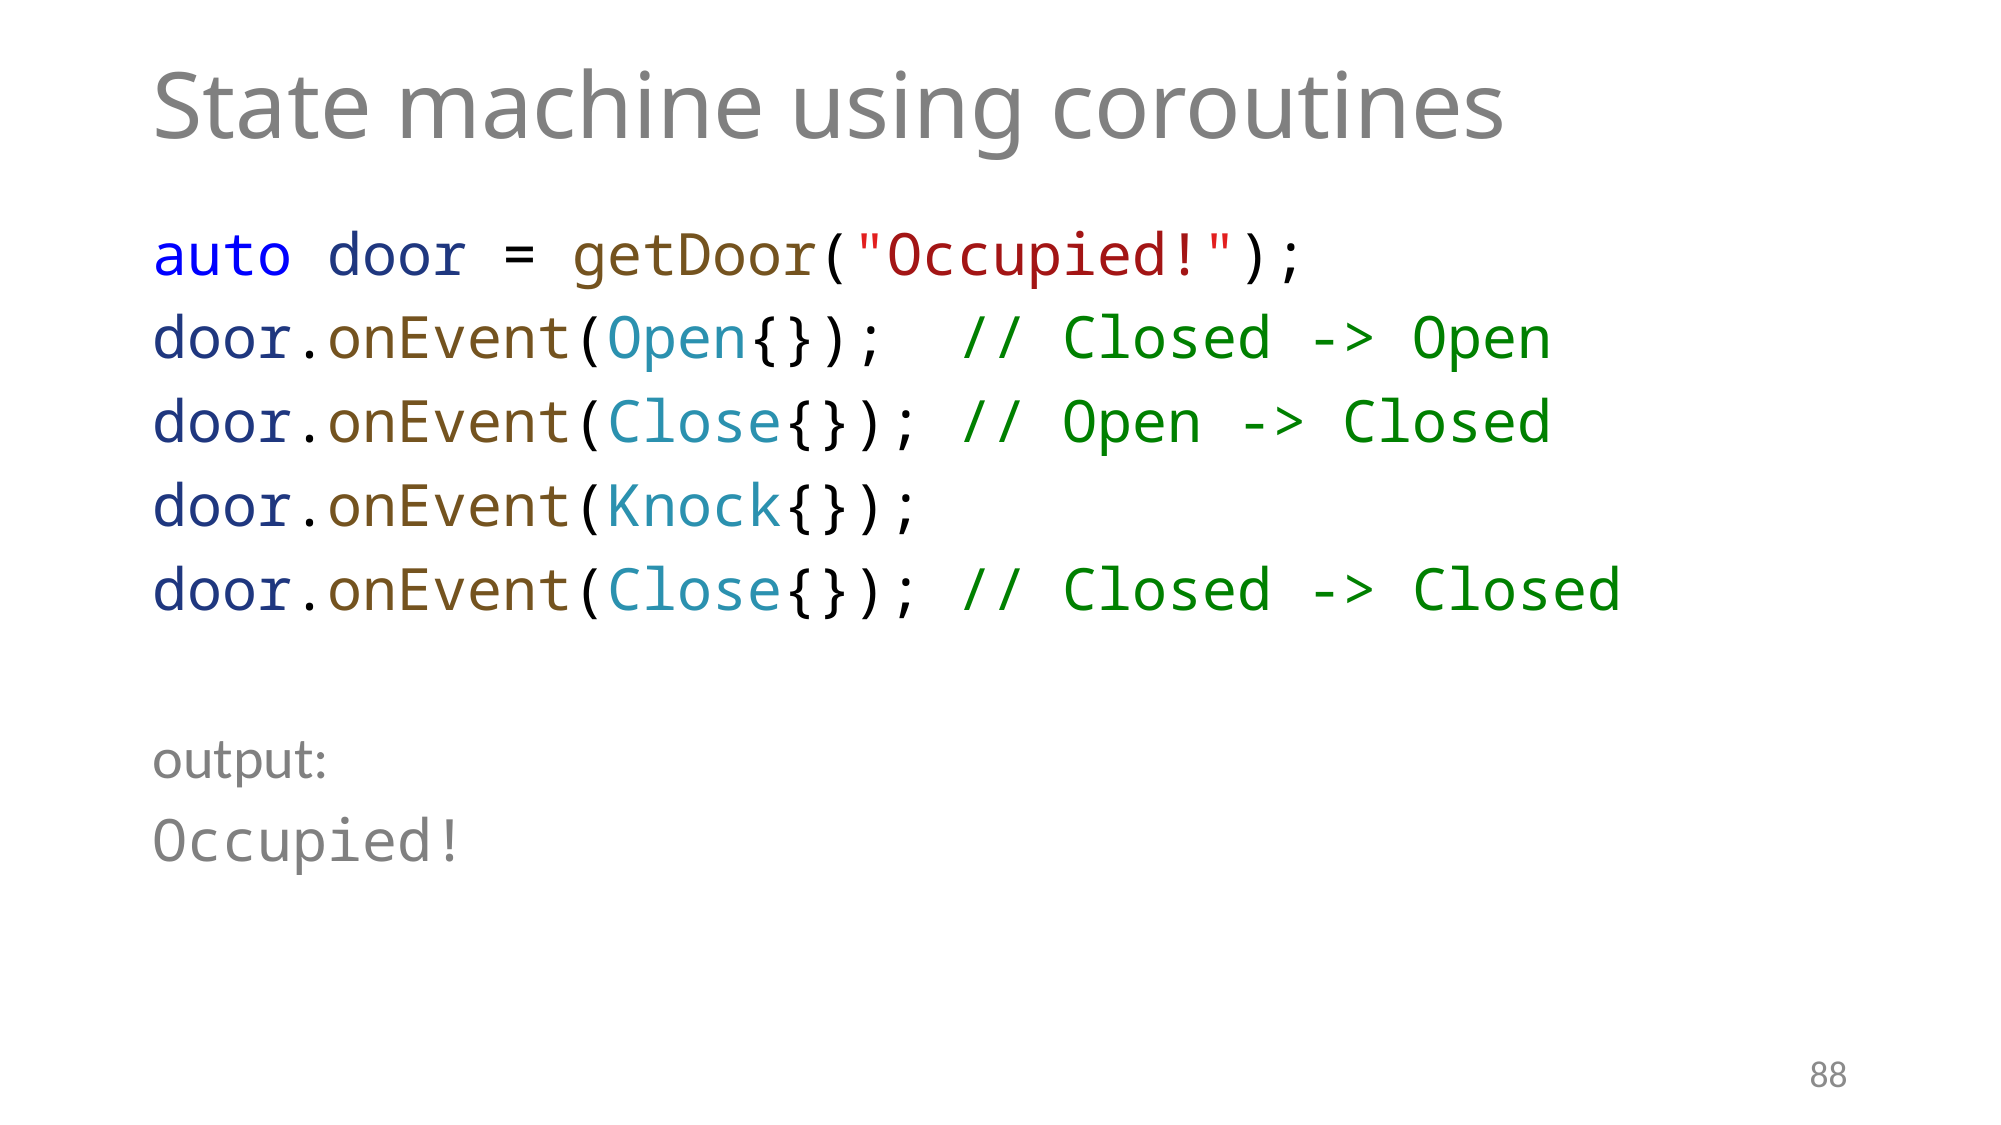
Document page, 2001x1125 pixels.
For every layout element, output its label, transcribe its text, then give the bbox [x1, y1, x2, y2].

slide_number 88 [1412, 1042, 1863, 1103]
list auto door = getDoor("Occupied!"); door.onEvent(Open{}); // Closed -> Open door.onEvent(Close{}); // Open -> Closed door.onEvent(Knock{}); door.onEvent(Close{}); // Closed -> Closed output: Occupied! [137, 217, 1863, 1043]
title State machine using coroutines [137, 0, 1863, 217]
